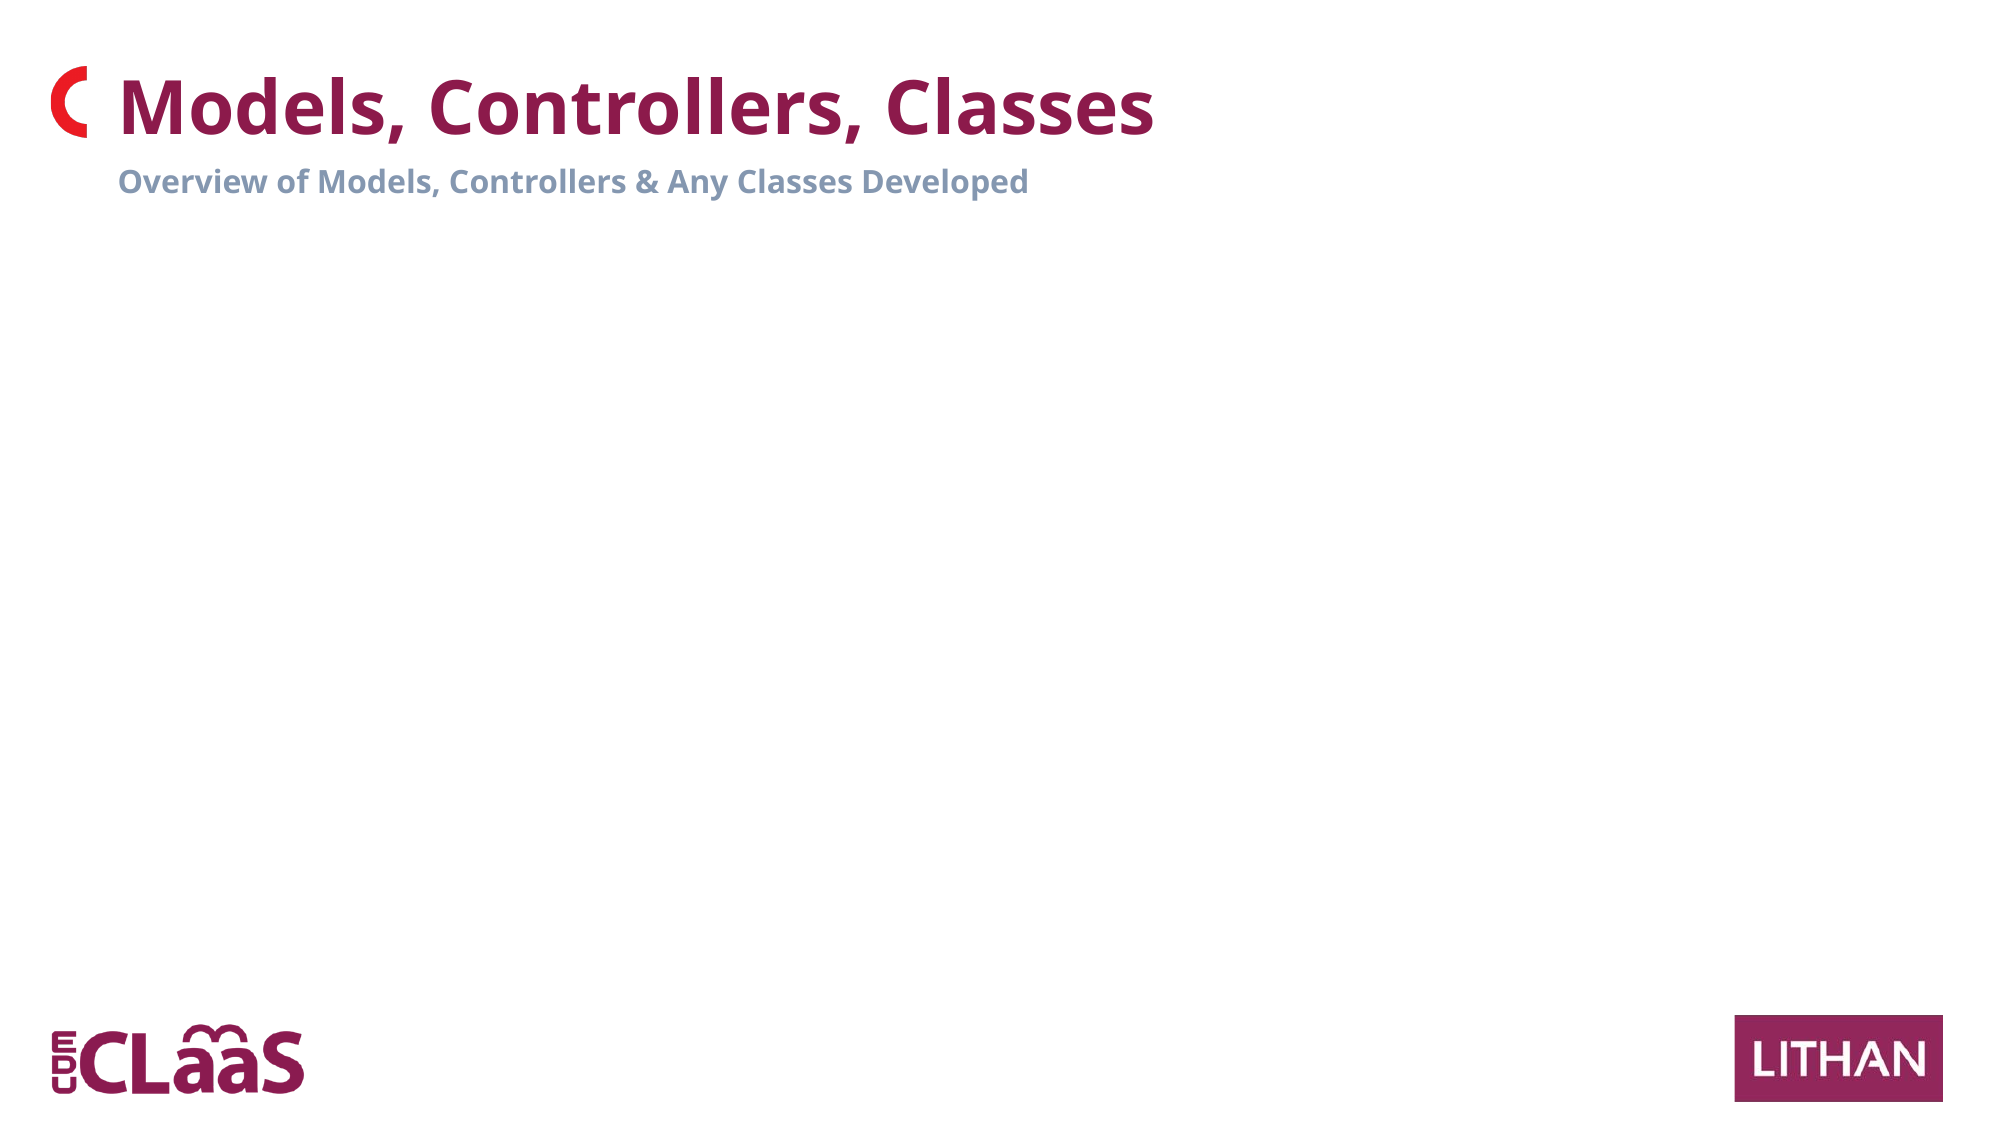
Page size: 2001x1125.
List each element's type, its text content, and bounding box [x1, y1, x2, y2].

picture [50, 66, 87, 138]
picture [50, 1022, 307, 1095]
list Overview of Models, Controllers & Any Classes Developed [102, 158, 1884, 208]
picture [1734, 1015, 1943, 1102]
list Models, Controllers, Classes [102, 19, 1884, 158]
